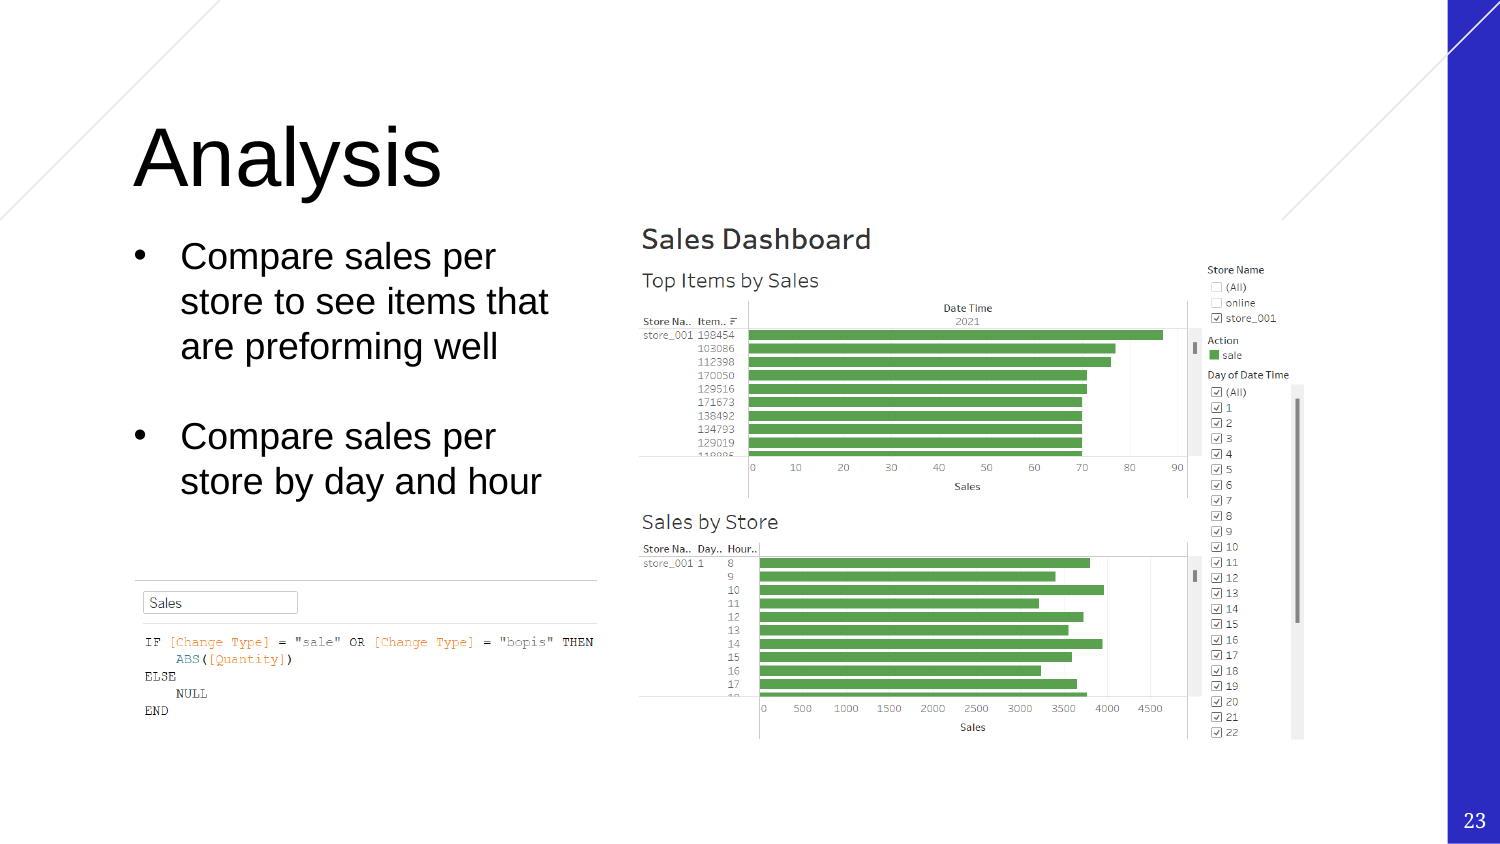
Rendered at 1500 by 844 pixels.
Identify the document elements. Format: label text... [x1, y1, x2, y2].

slide_number 23 [1447, 799, 1500, 844]
title Analysis [118, 88, 1276, 183]
text_box Compare sales per store to see items that are preforming well Compare sales per store by day and hour [118, 224, 598, 600]
picture [638, 224, 1306, 741]
picture [135, 580, 597, 724]
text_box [1281, 0, 1500, 221]
